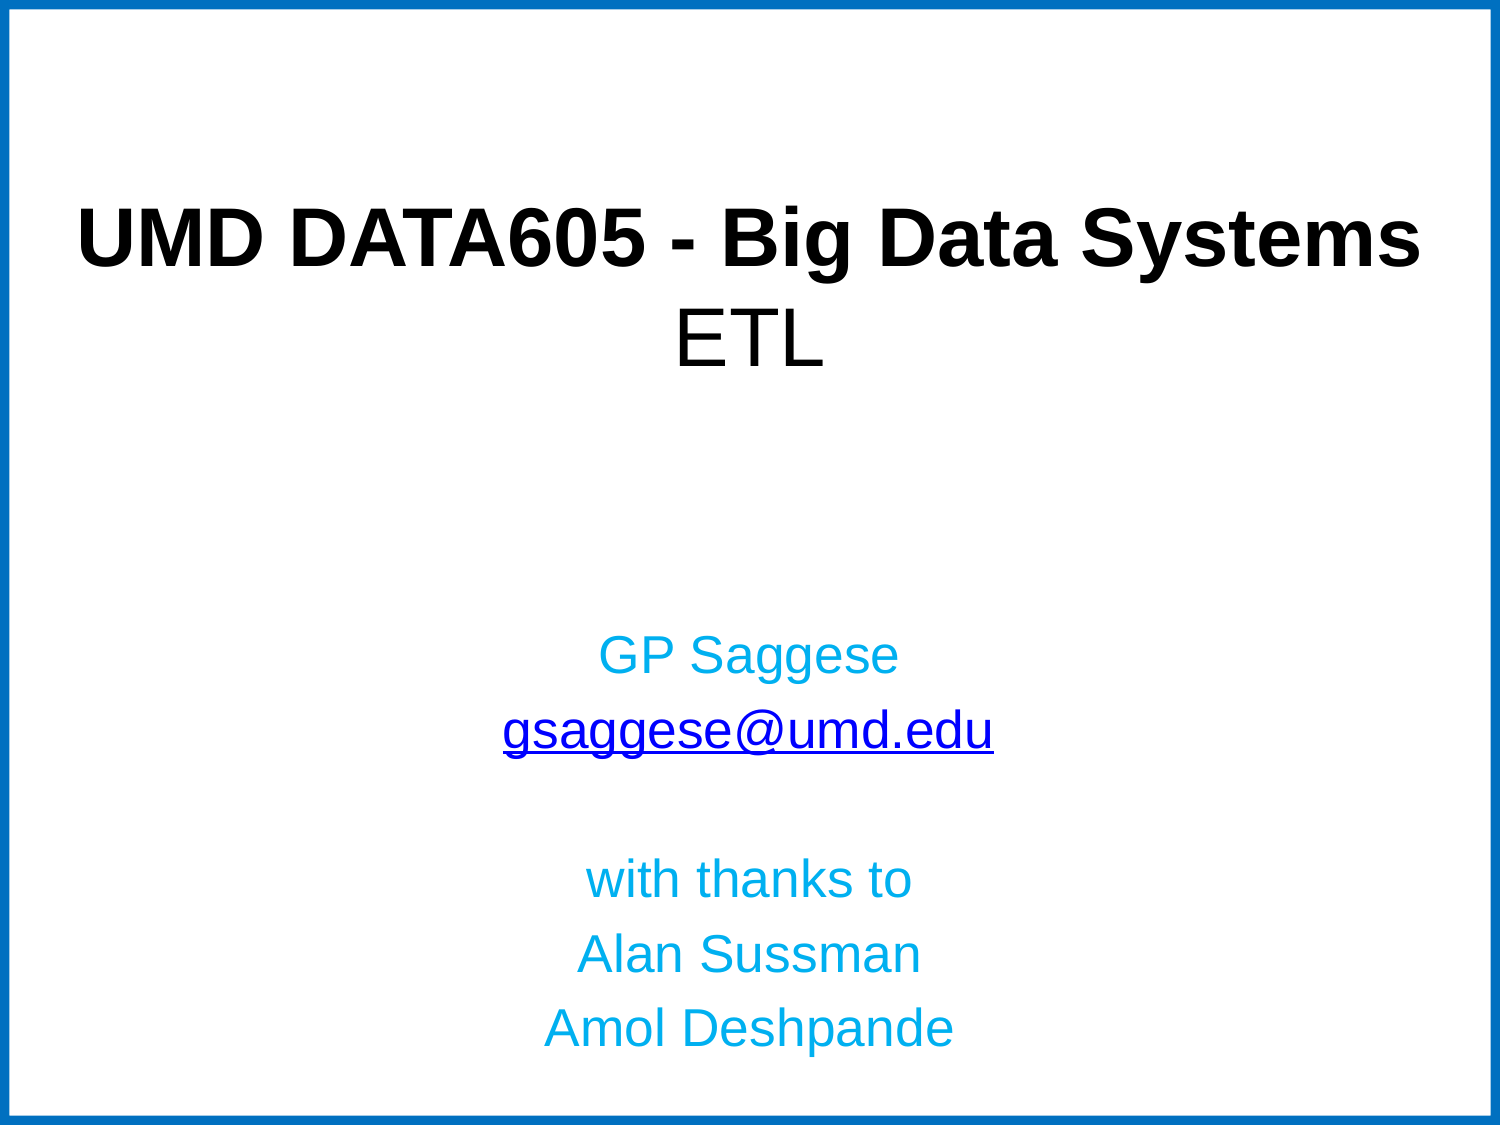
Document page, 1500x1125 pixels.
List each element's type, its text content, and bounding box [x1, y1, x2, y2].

subtitle GP Saggese gsaggese@umd.edu with thanks to Alan Sussman Amol Deshpande [24, 612, 1475, 1066]
title UMD DATA605 - Big Data Systems ETL [24, 24, 1475, 591]
